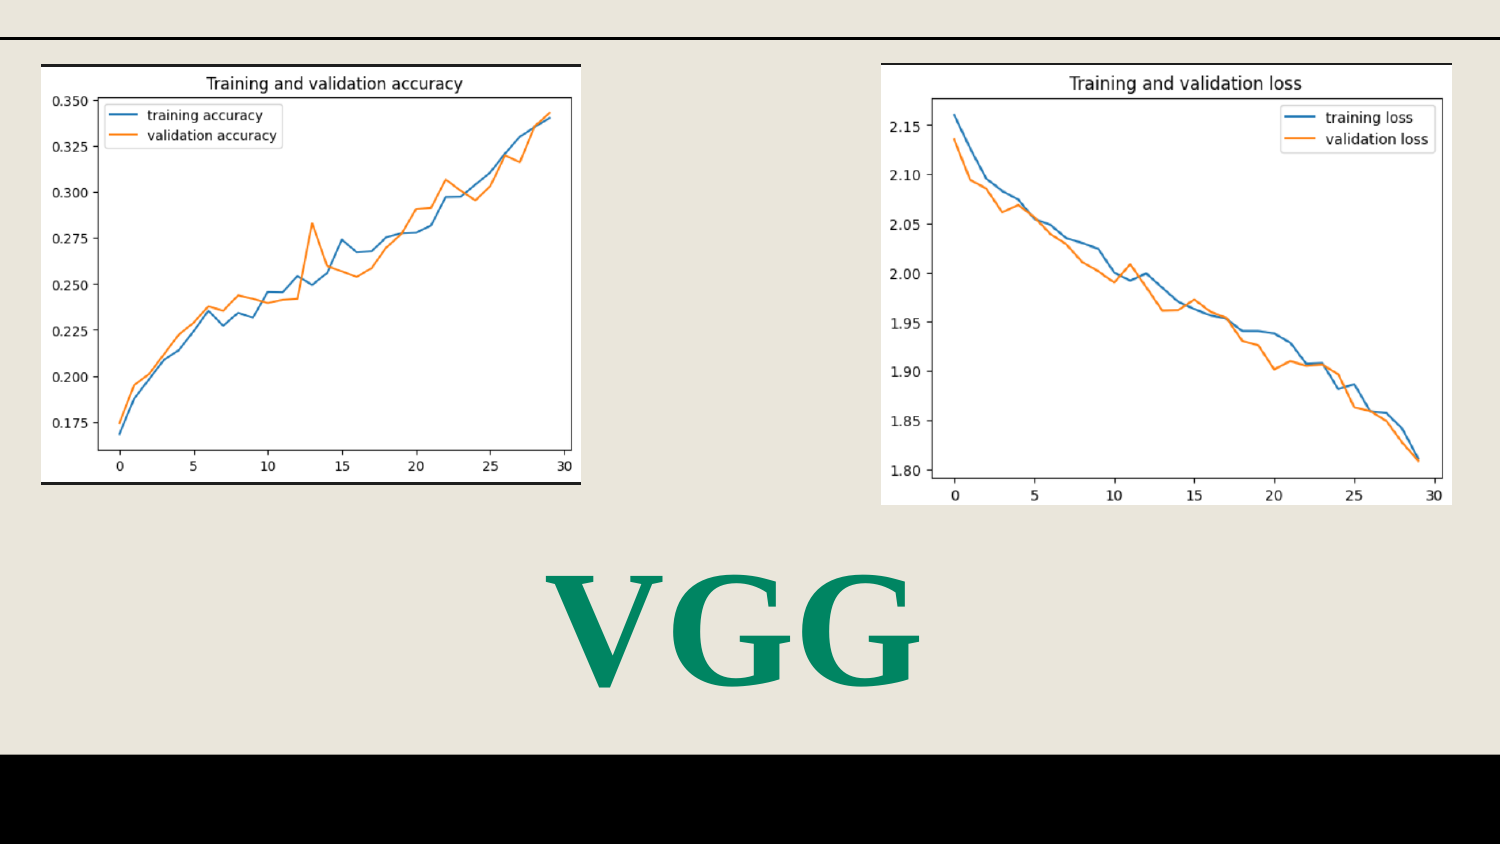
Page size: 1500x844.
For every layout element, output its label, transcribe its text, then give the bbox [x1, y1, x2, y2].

picture [881, 63, 1452, 505]
title VGG [529, 555, 1359, 683]
picture [41, 64, 581, 485]
